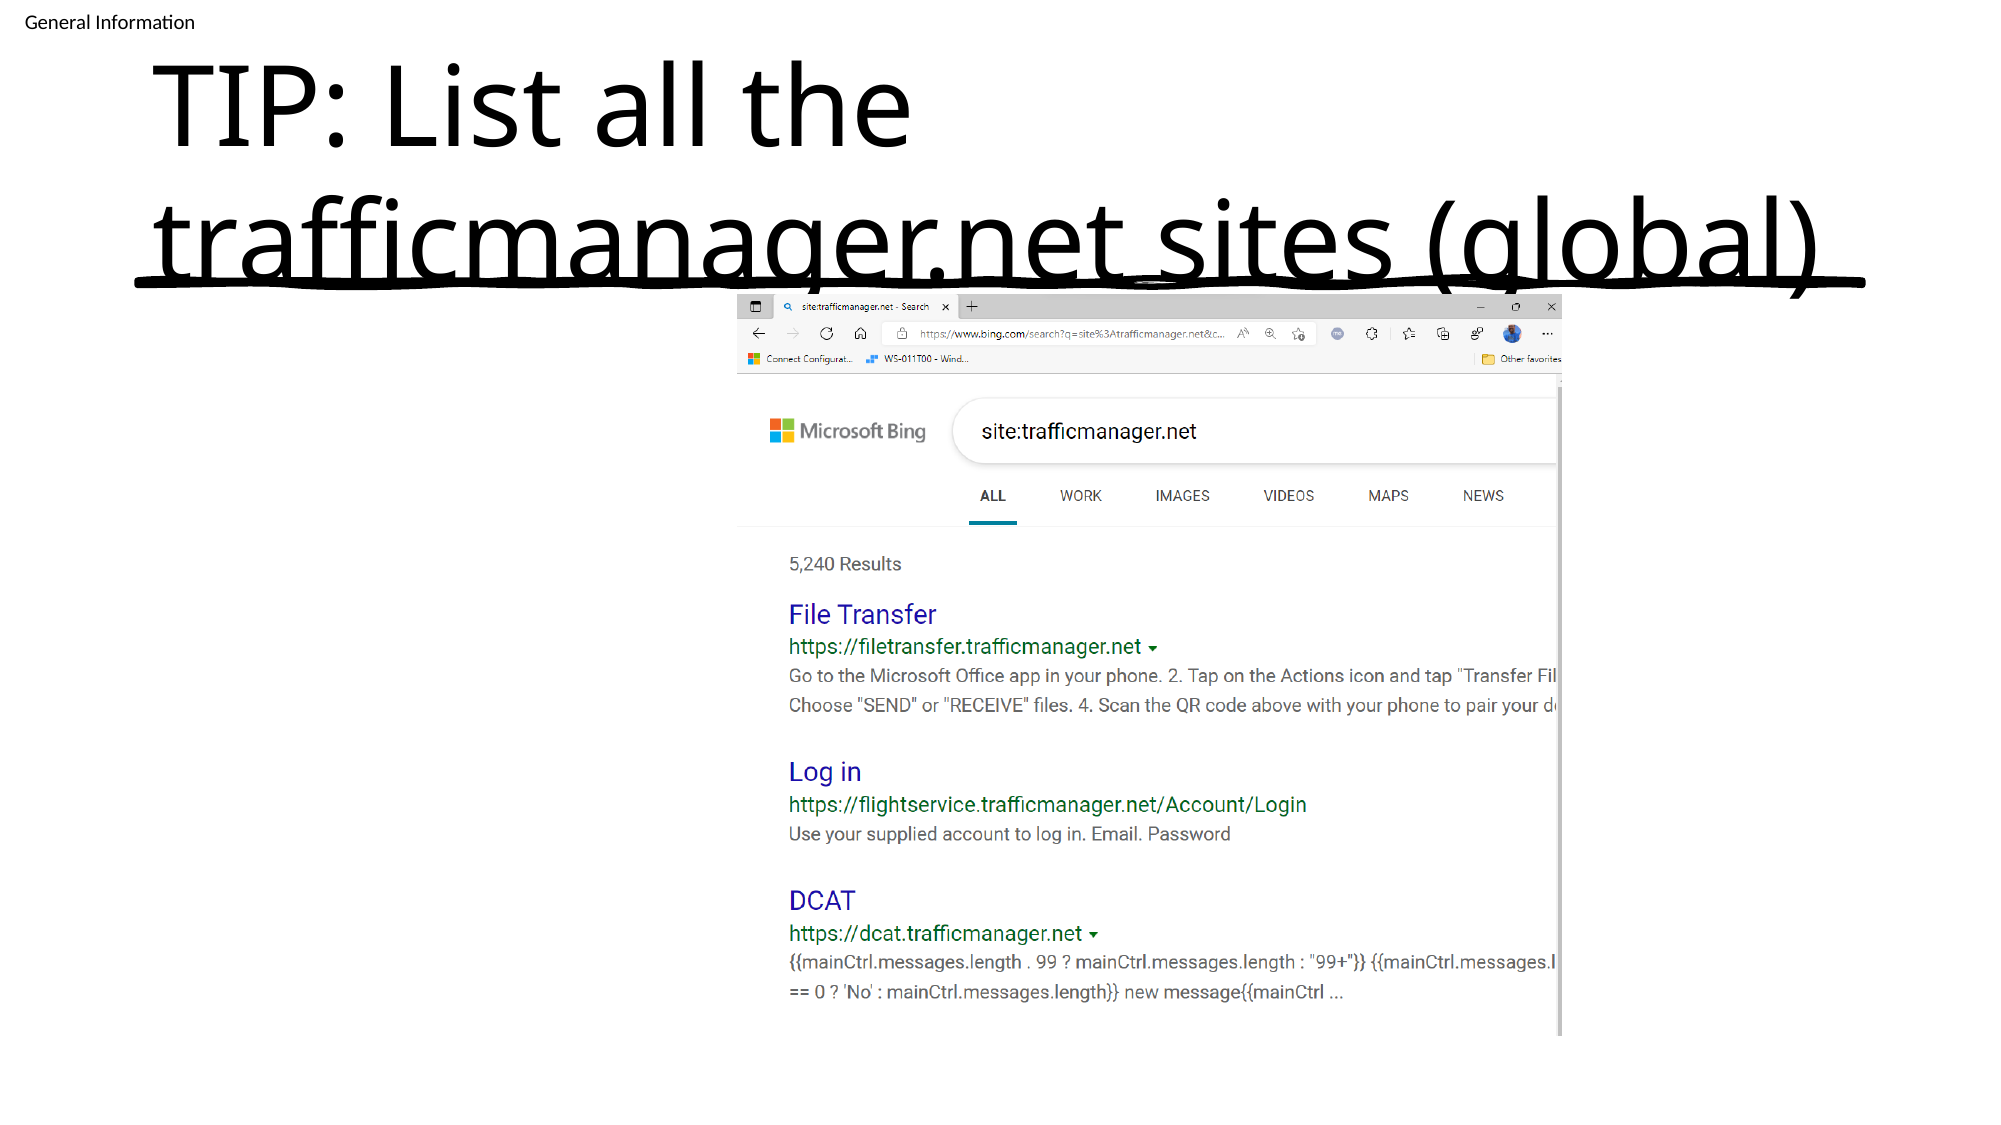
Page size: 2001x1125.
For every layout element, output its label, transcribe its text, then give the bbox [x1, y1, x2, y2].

title TIP: List all the trafficmanager.net sites (global) [137, 59, 1863, 278]
picture [736, 294, 1562, 1036]
